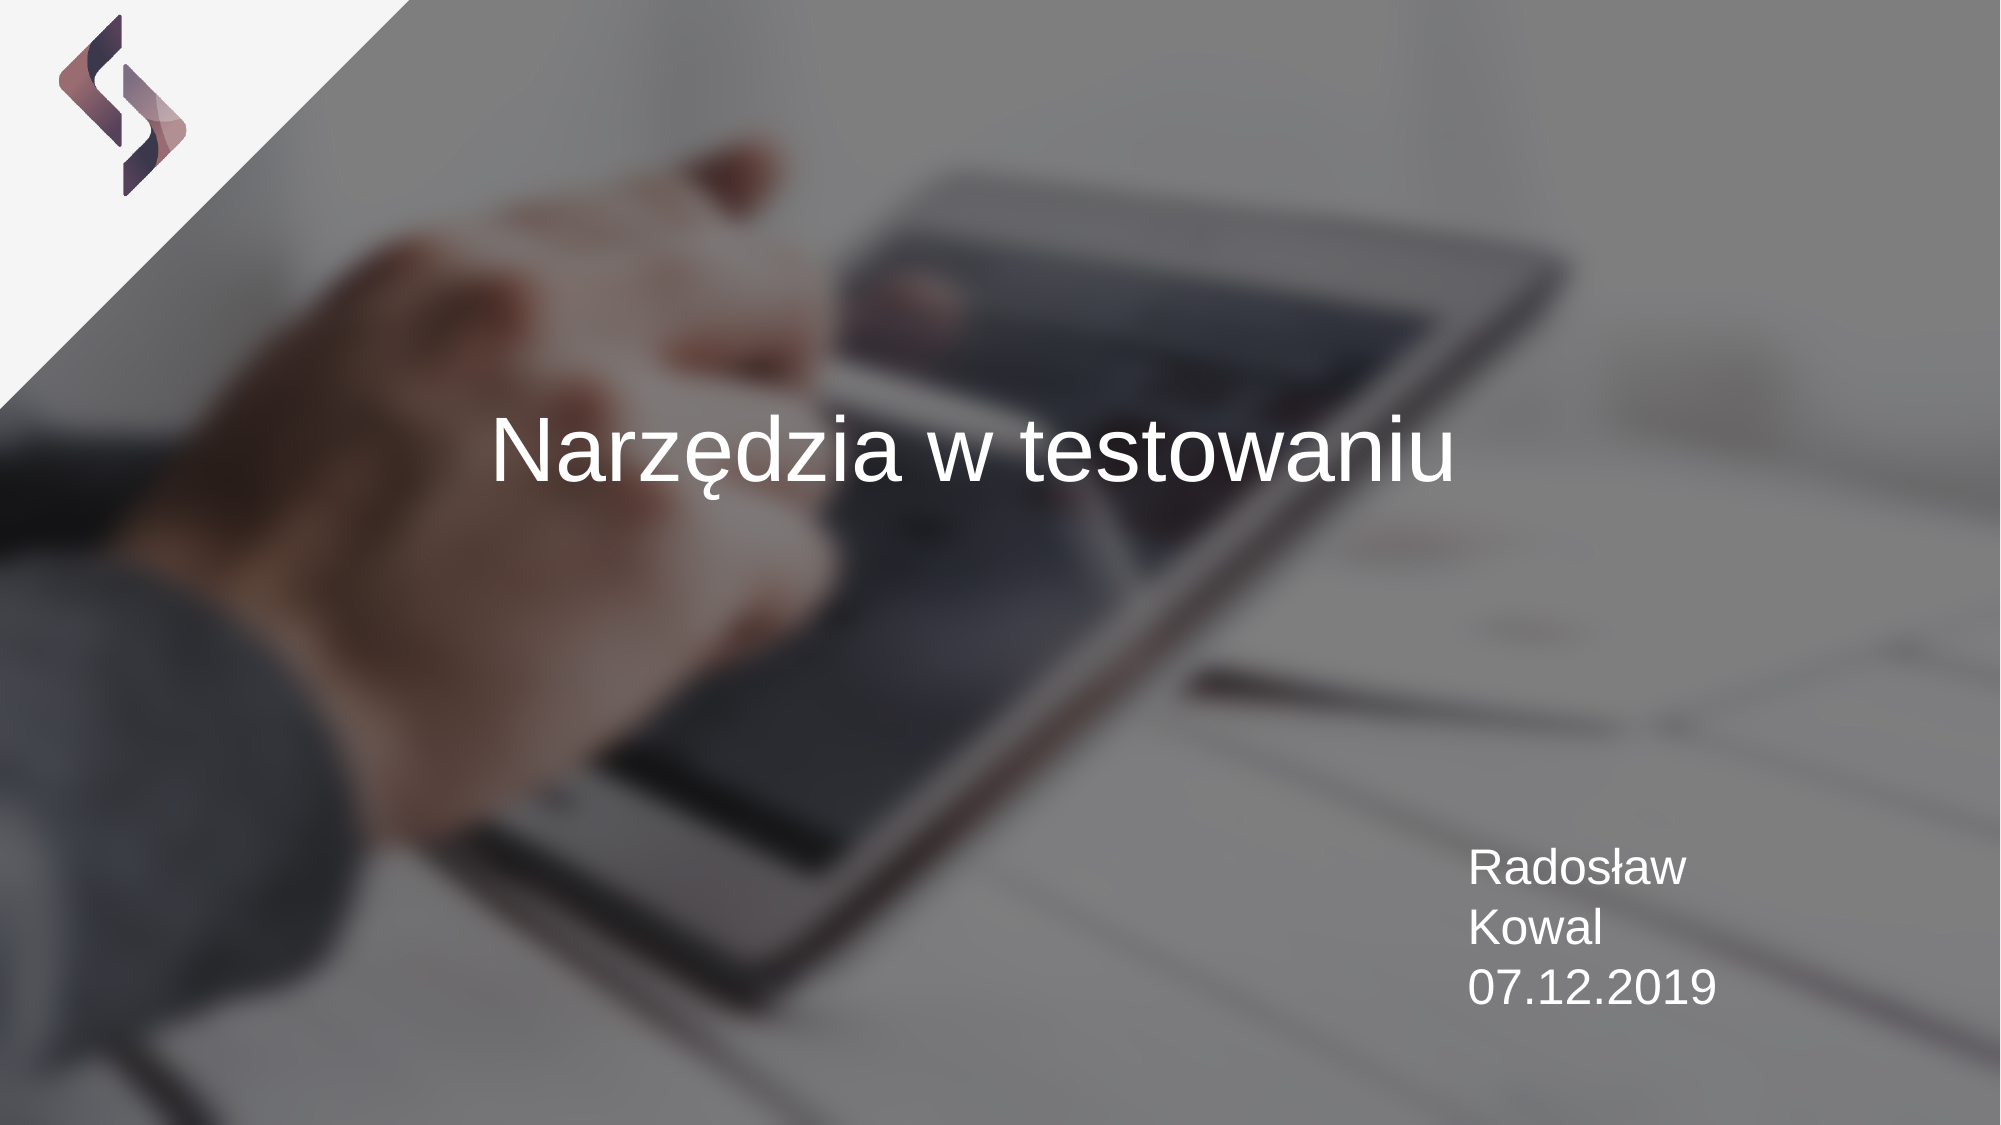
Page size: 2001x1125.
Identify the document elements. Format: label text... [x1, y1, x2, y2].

picture [0, 0, 2001, 1125]
text_box [249, 519, 1750, 791]
text_box [249, 184, 1750, 504]
text_box Radosław Kowal 07.12.2019 [1452, 826, 1851, 953]
text_box Narzędzia w testowaniu [474, 382, 1571, 499]
